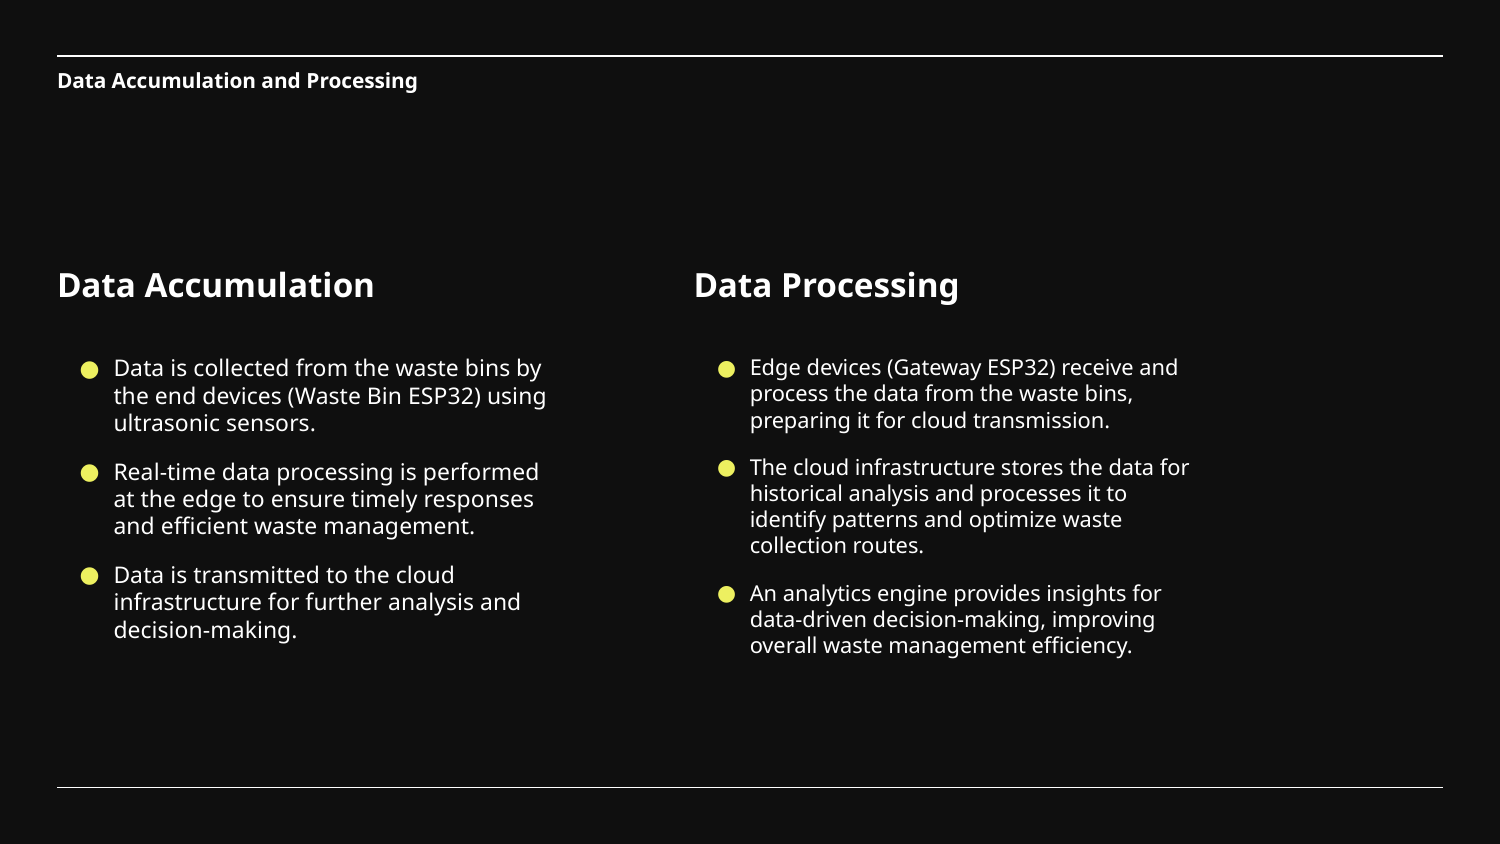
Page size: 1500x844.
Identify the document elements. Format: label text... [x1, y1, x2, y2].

subtitle Data Accumulation [57, 177, 562, 320]
subtitle Data Processing [693, 177, 1198, 320]
title Data Accumulation and Processing [57, 64, 938, 118]
list Edge devices (Gateway ESP32) receive and process the data from the waste bins, preparing it for cloud transmission. The cloud infrastructure stores the data for historical analysis and processes it to identify patterns and optimize waste collection routes. An analytics engine provides insights for data-driven decision-making, improving overall waste management efficiency. [693, 338, 1198, 747]
list Data is collected from the waste bins by the end devices (Waste Bin ESP32) using ultrasonic sensors. Real-time data processing is performed at the edge to ensure timely responses and efficient waste management. Data is transmitted to the cloud infrastructure for further analysis and decision-making. [57, 338, 562, 747]
